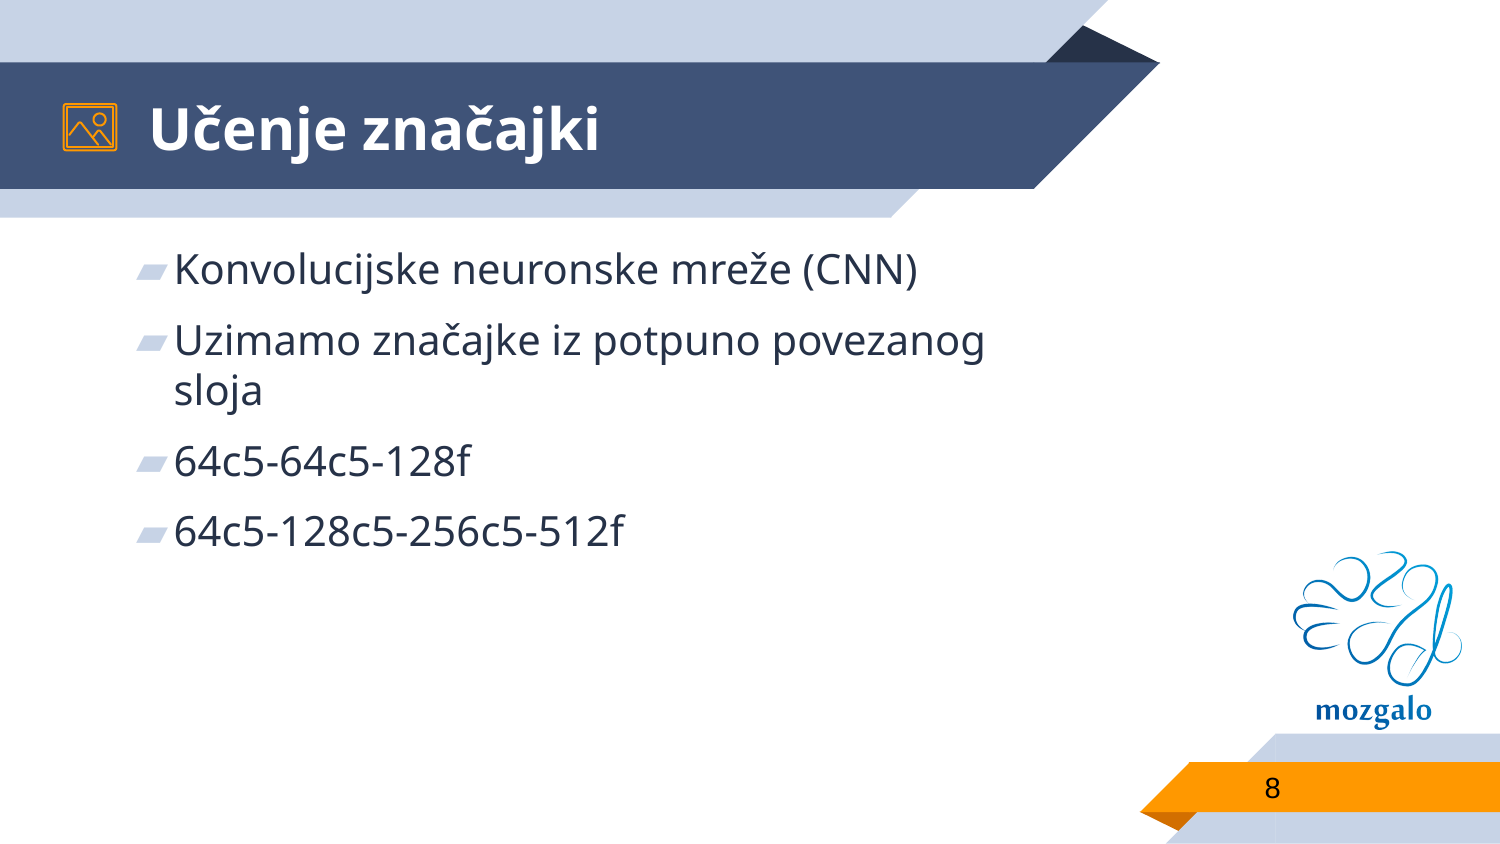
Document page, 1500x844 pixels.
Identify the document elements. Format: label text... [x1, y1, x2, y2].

picture [1293, 551, 1462, 730]
list Konvolucijske neuronske mreže (CNN) Uzimamo značajke iz potpuno povezanog sloja 64c5-64c5-128f 64c5-128c5-256c5-512f [83, 140, 1090, 657]
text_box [63, 103, 117, 151]
slide_number 8 [1249, 760, 1494, 813]
title Učenje značajki [133, 64, 997, 140]
